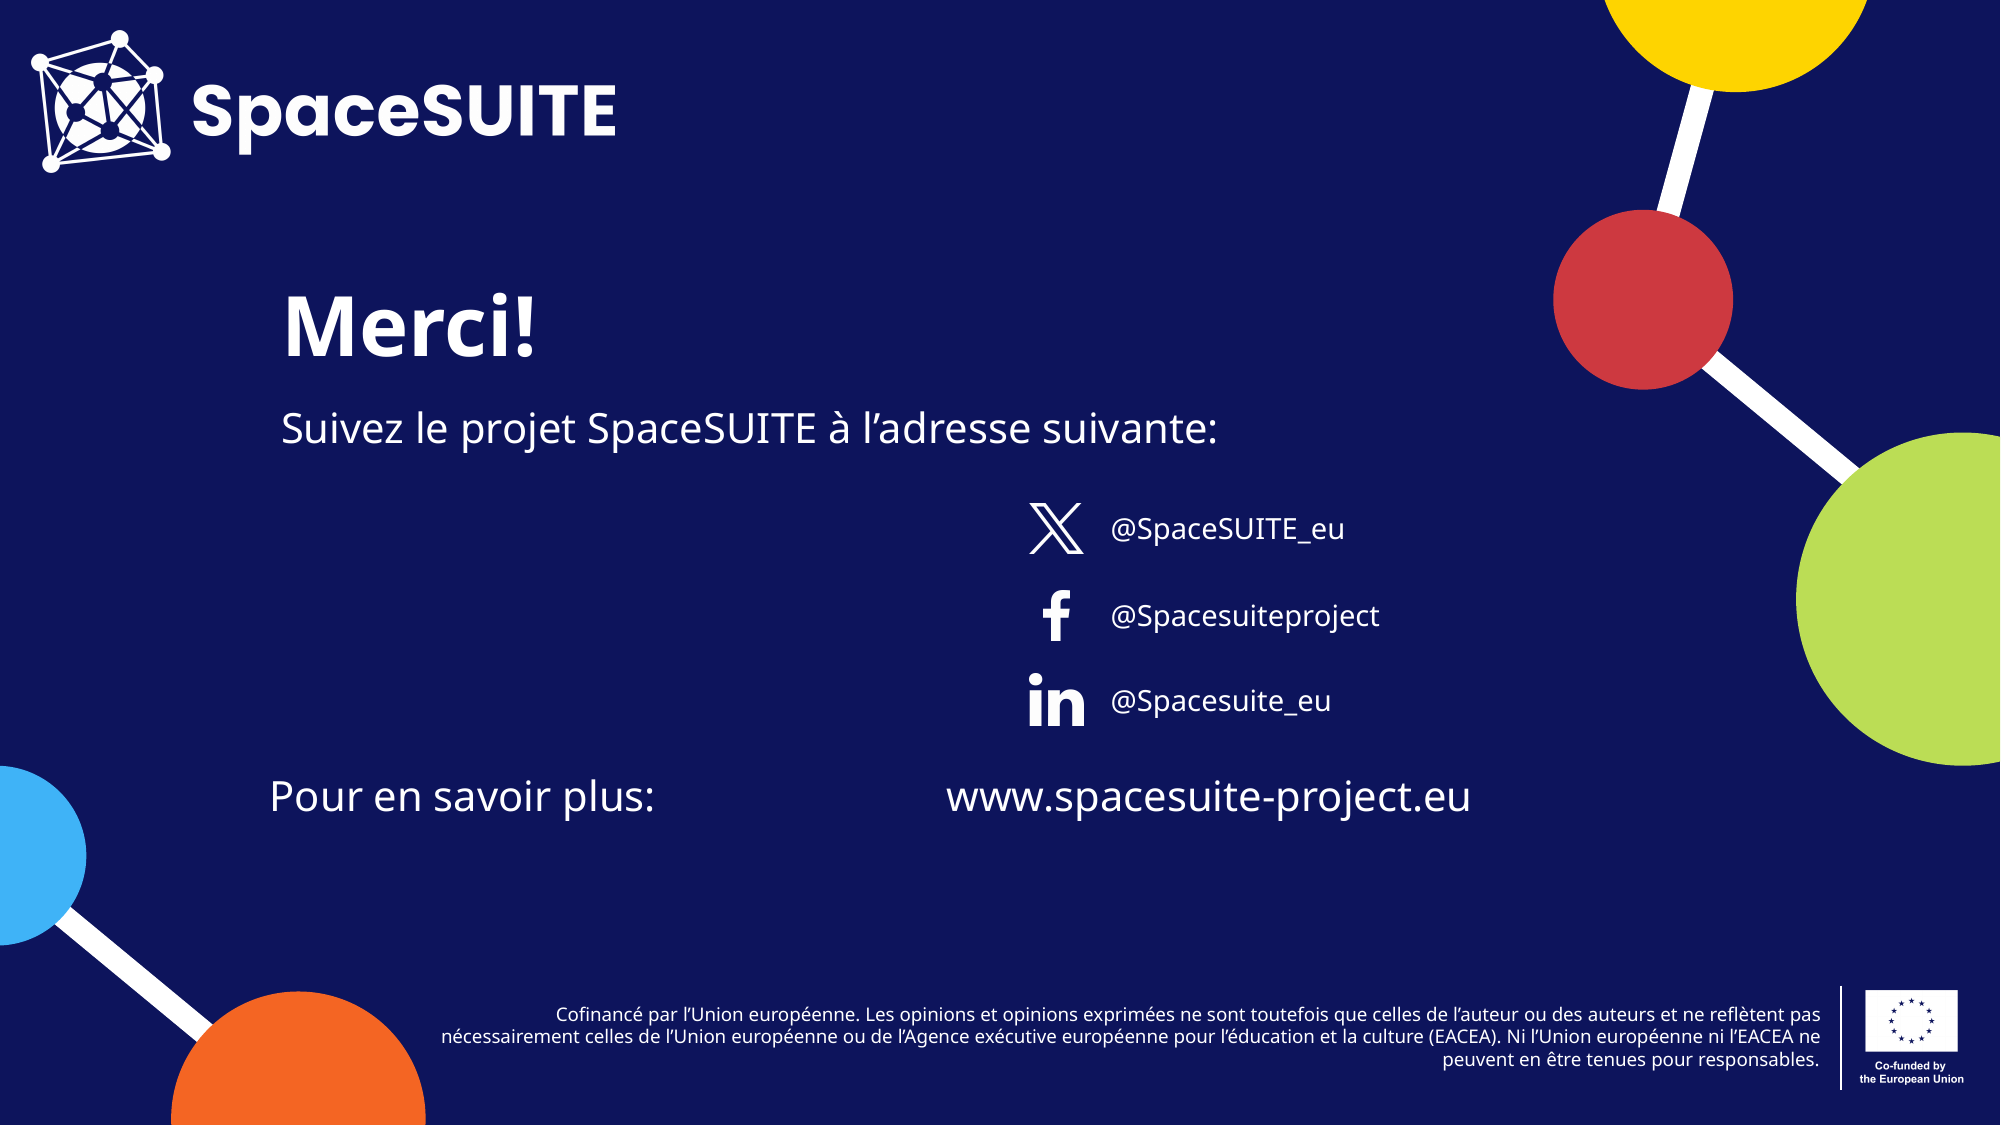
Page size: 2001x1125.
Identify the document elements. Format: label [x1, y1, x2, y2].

picture [1029, 503, 1084, 554]
picture [1855, 977, 1968, 1096]
picture [1043, 590, 1070, 641]
picture [31, 30, 615, 173]
picture [1029, 673, 1084, 726]
